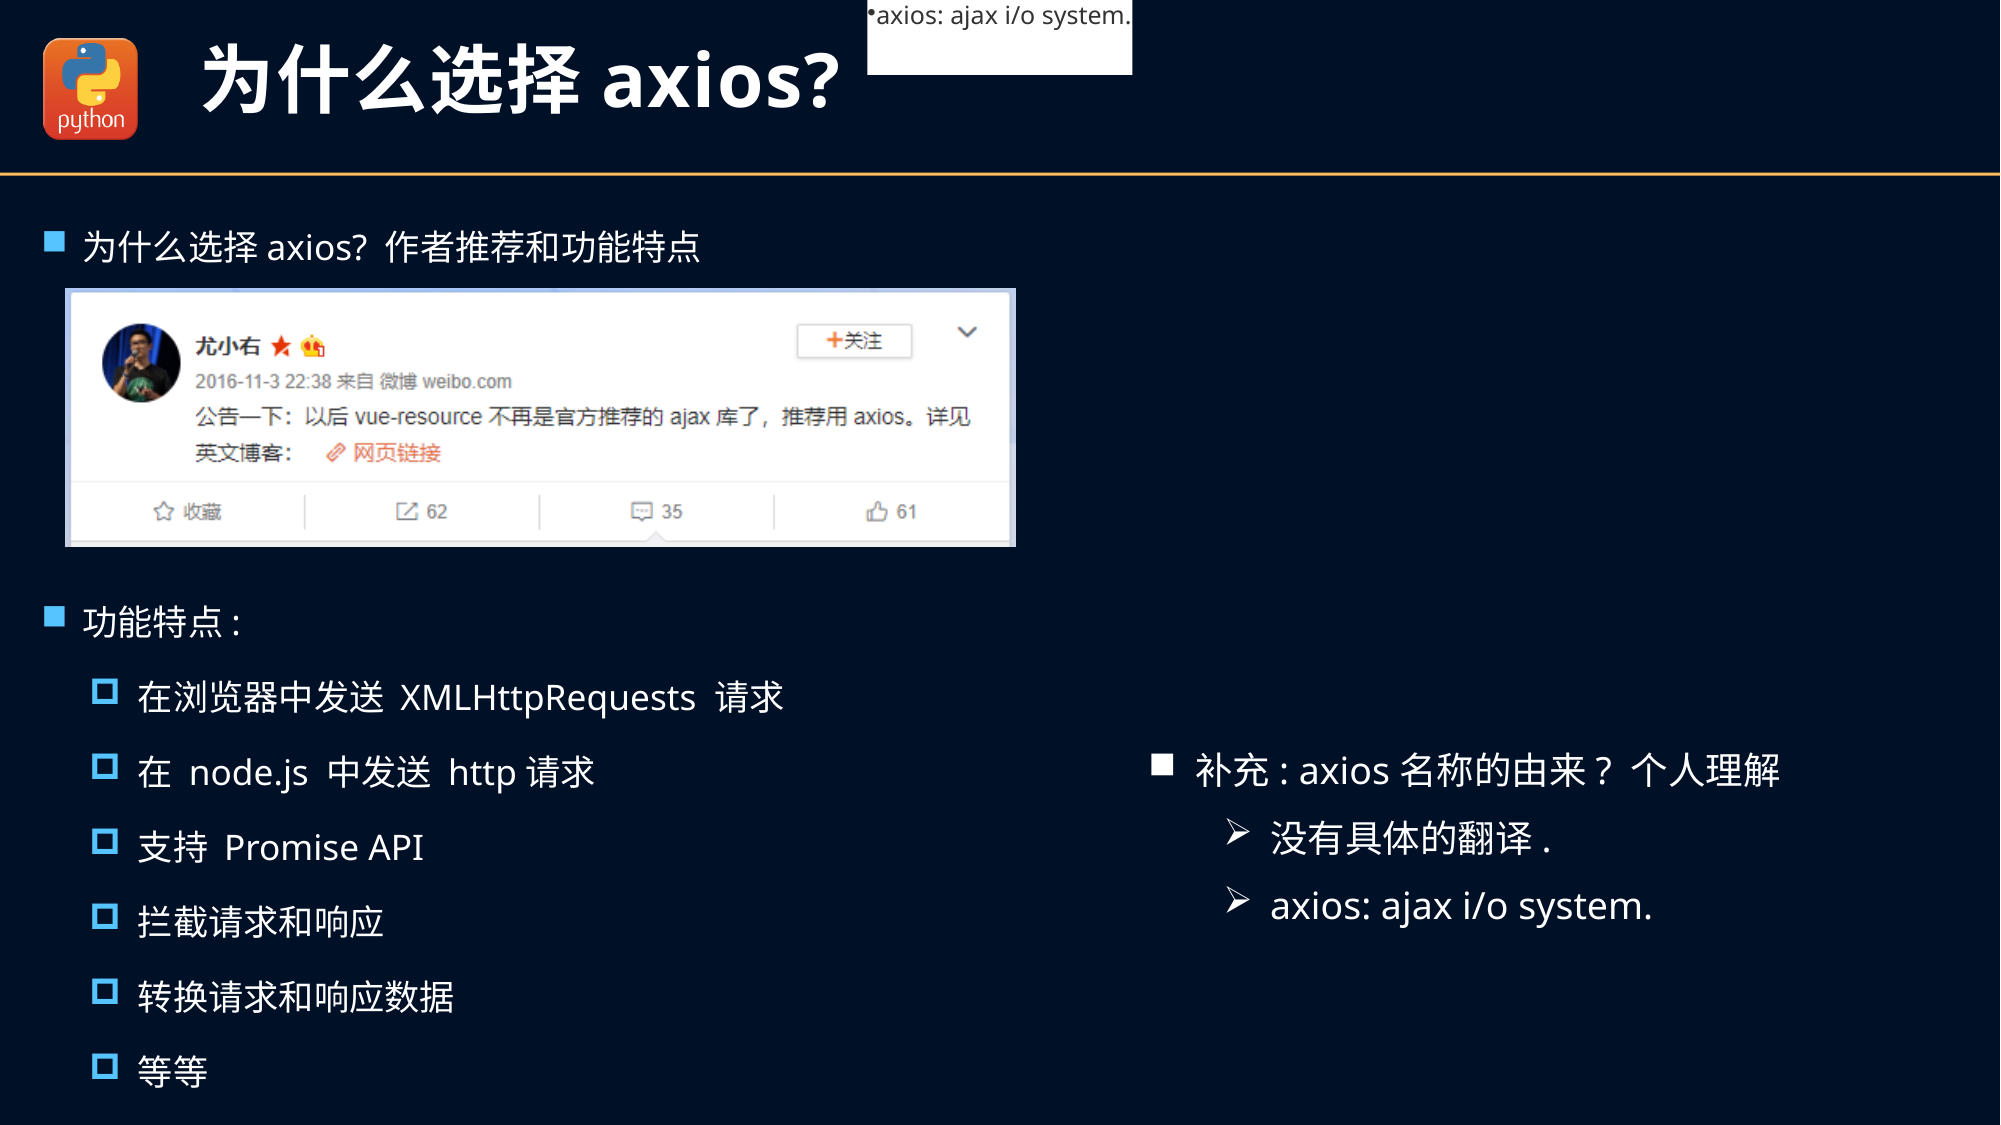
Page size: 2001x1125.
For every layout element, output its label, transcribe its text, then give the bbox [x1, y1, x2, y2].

title 为什么选择axios? [184, 35, 1875, 145]
list 为什么选择axios? 作者推荐和功能特点 功能特点: 在浏览器中发送 XMLHttpRequests 请求 在 node.js 中发送 http请求 支持 Promise API 拦截请求和响应 转换请求和响应数据 等等 [26, 196, 1974, 1106]
picture [43, 38, 138, 140]
text_box 补充: axios名称的由来? 个人理解 没有具体的翻译. axios: ajax i/o system. [1133, 717, 1796, 935]
text_box 没有具体的翻译. axios: ajax i/o system. [867, 0, 1133, 75]
picture [65, 288, 1016, 547]
